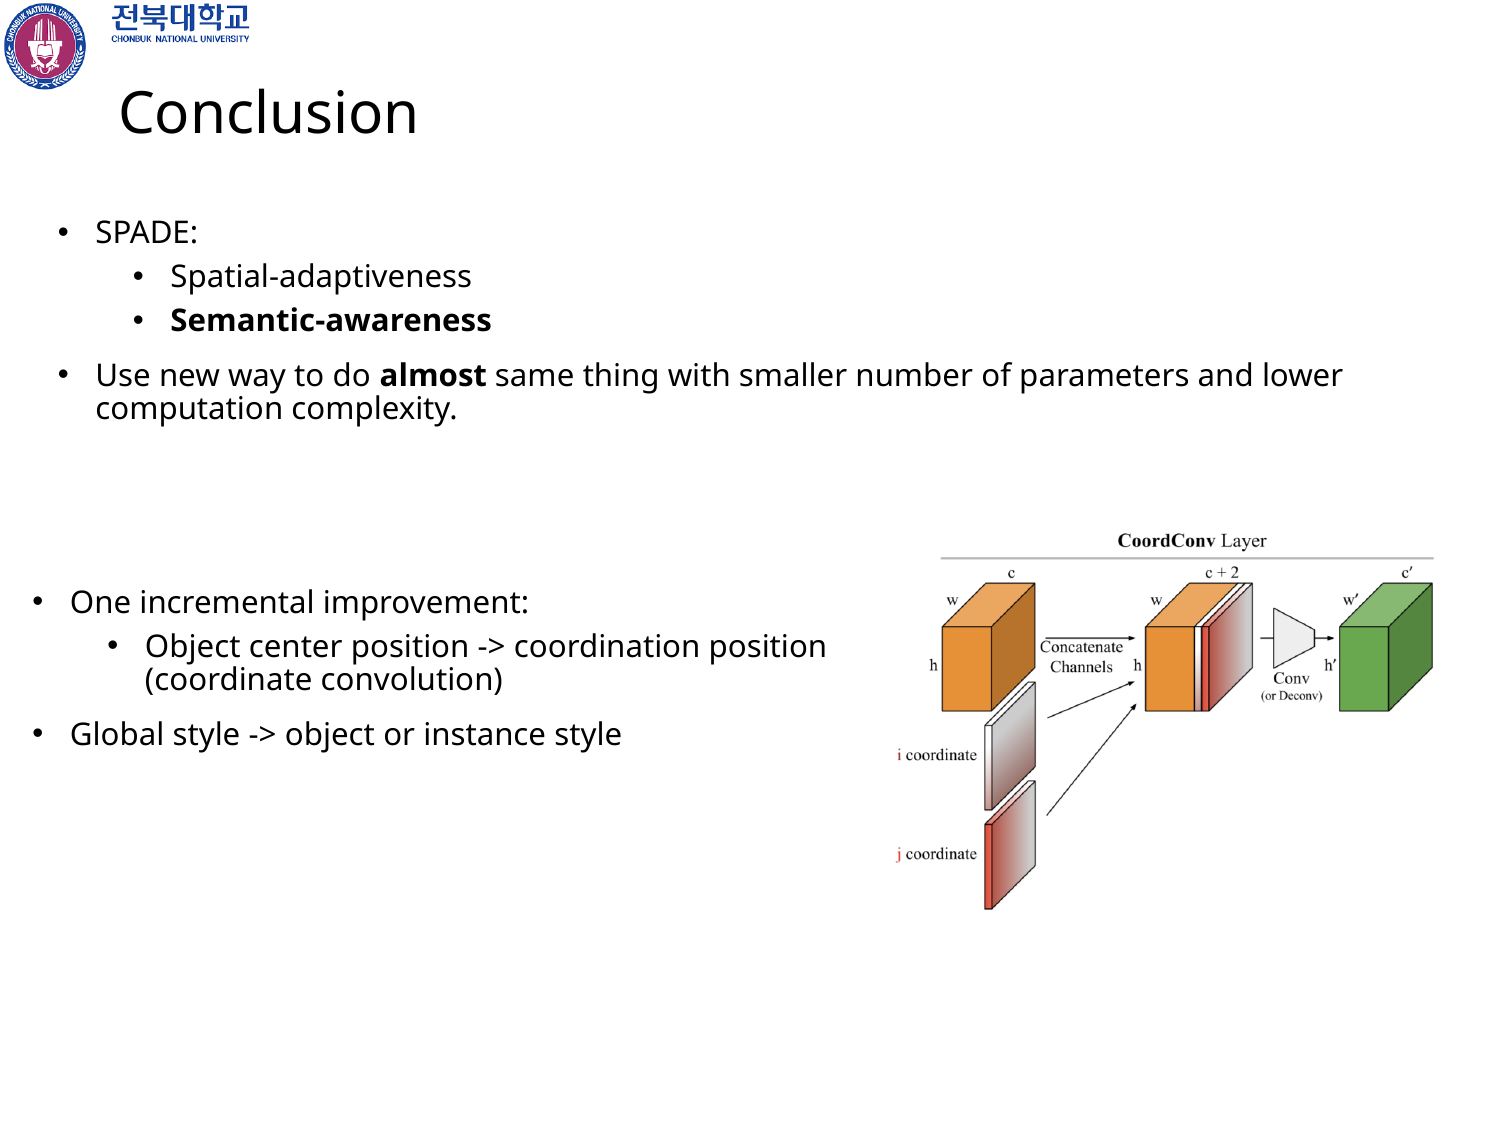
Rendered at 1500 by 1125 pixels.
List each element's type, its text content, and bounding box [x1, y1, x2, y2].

text_box One incremental improvement: Object center position -> coordination position (coordinate convolution) Global style -> object or instance style [17, 578, 862, 1078]
picture [103, 0, 257, 46]
list SPADE: Spatial-adaptiveness Semantic-awareness Use new way to do almost same thing with smaller number of parameters and lower computation complexity. [42, 209, 1458, 477]
picture [0, 0, 90, 92]
title Conclusion [103, 59, 1397, 170]
picture [884, 519, 1441, 916]
